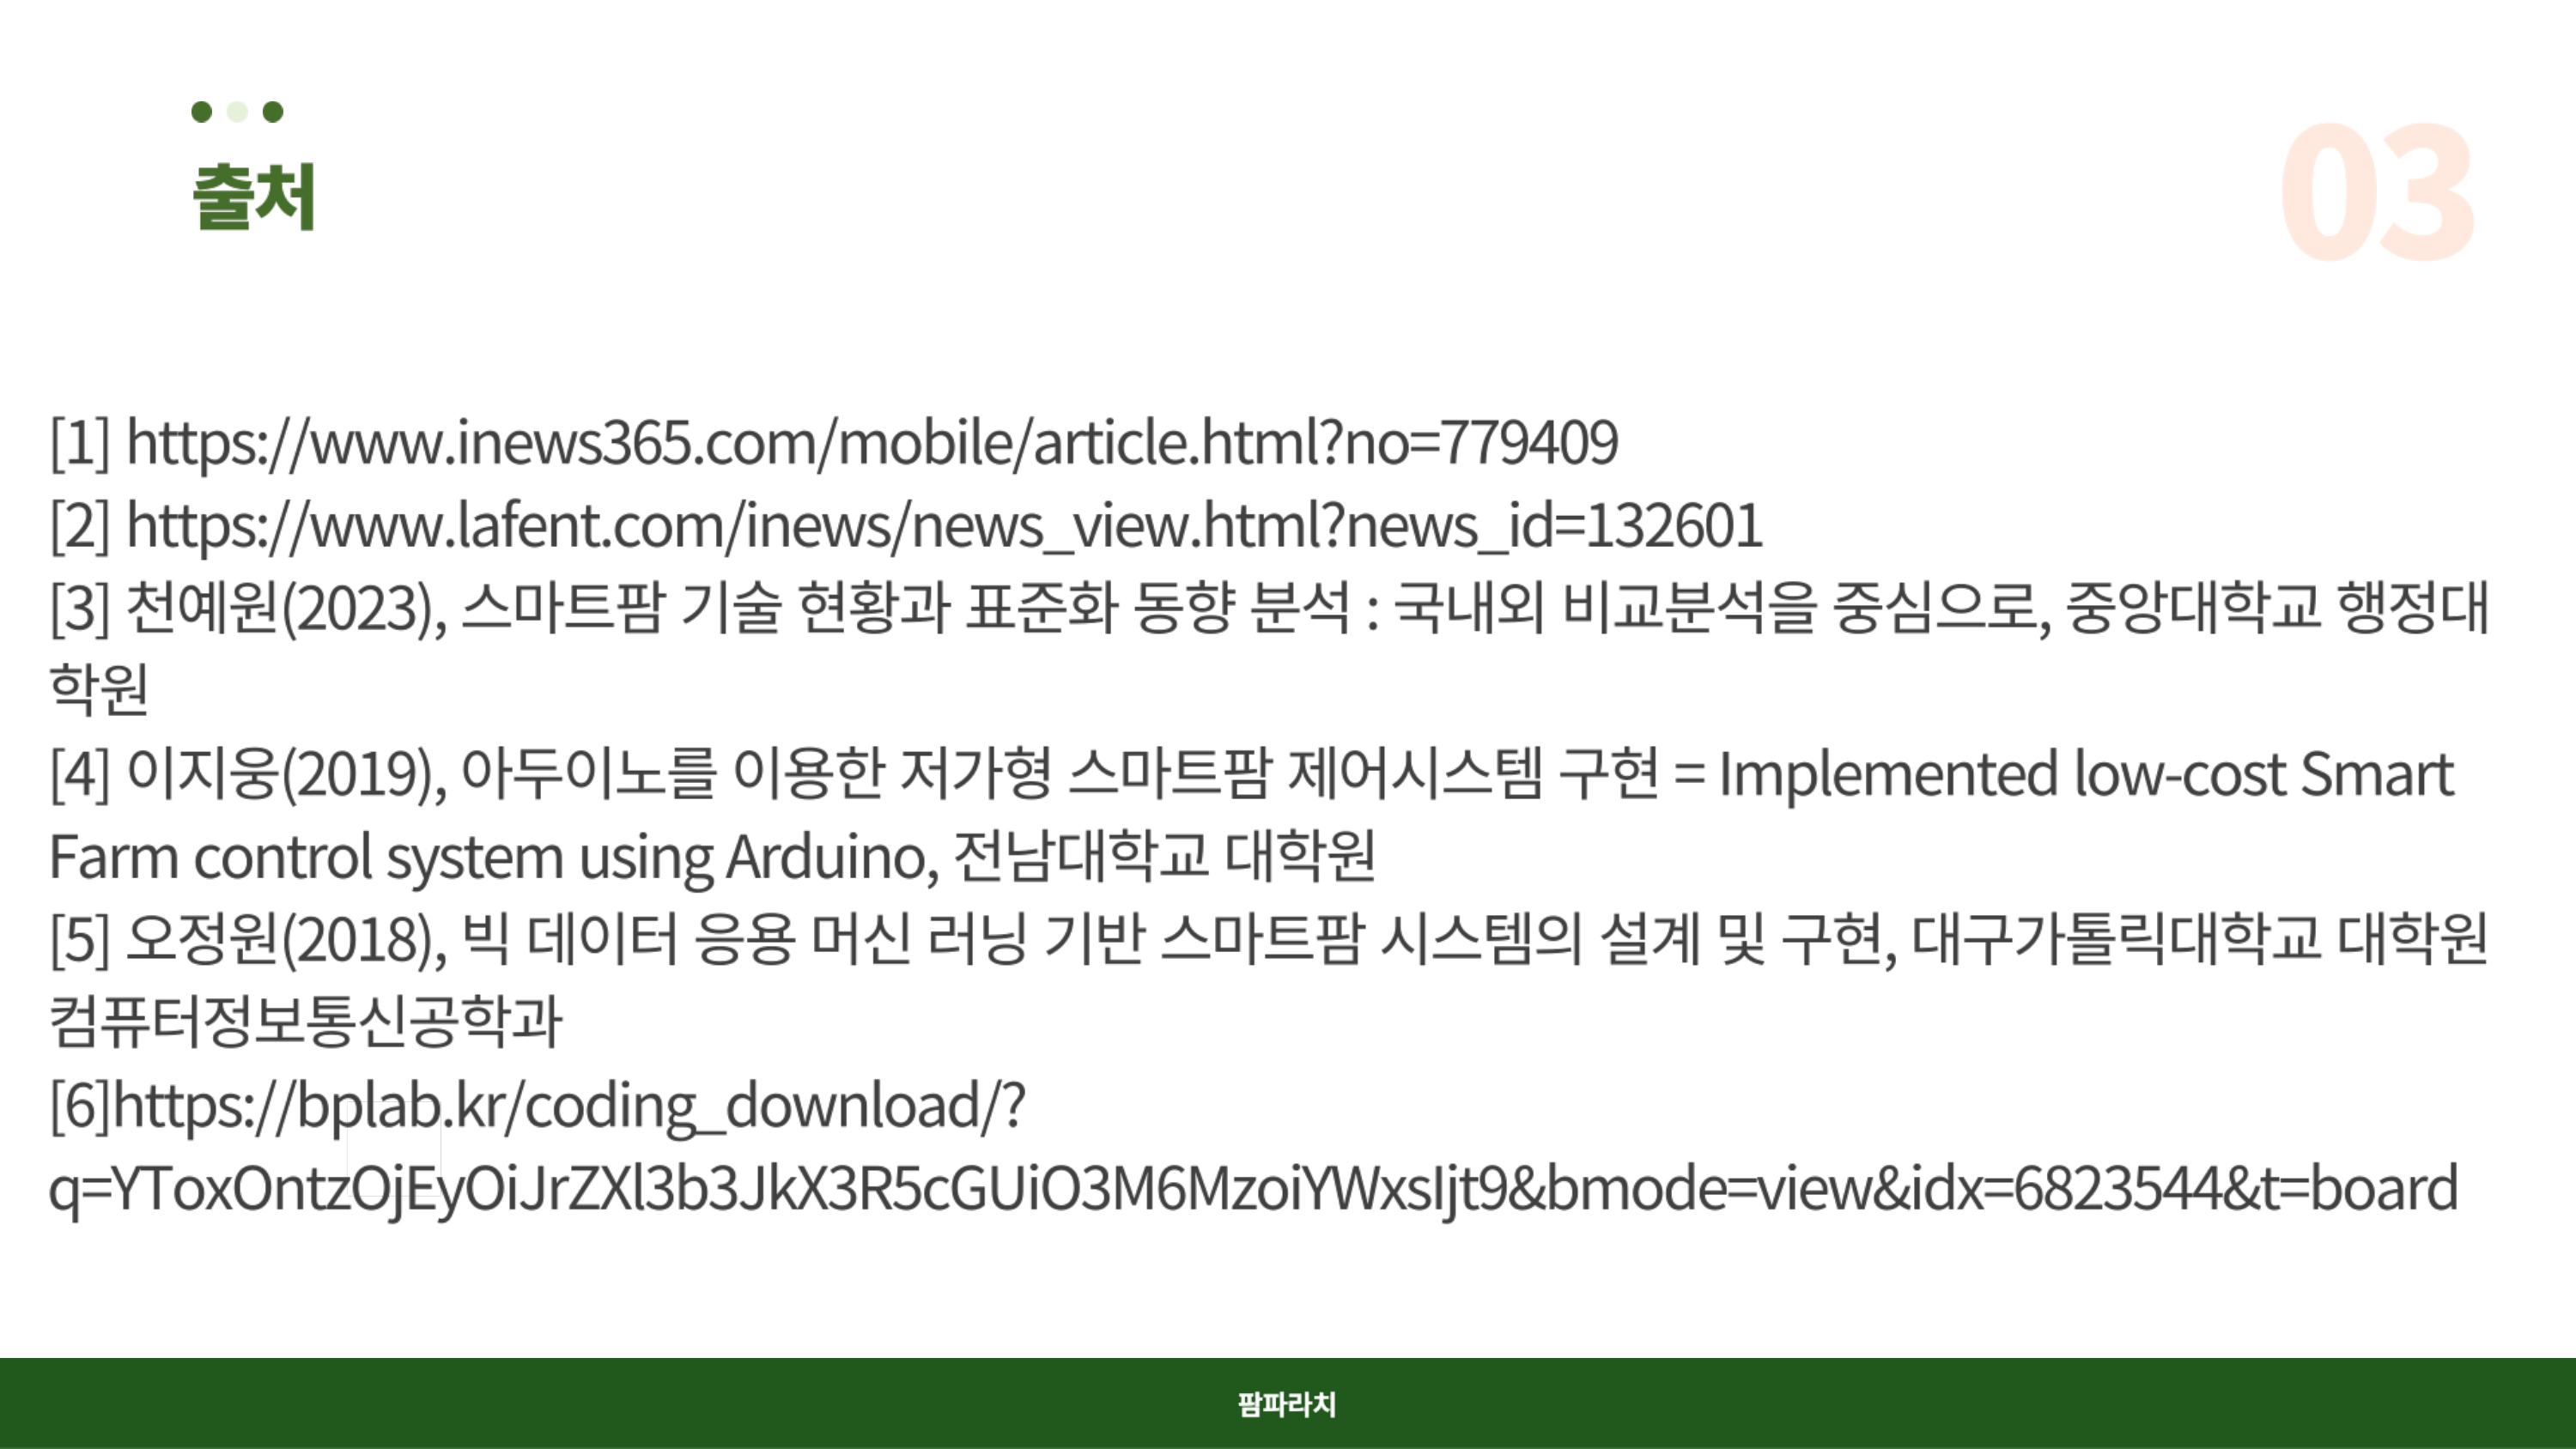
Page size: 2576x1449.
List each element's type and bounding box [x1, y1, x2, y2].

text_box [0, 1358, 2576, 1449]
text_box [227, 101, 248, 123]
picture [28, 0, 2576, 1337]
text_box [263, 101, 284, 123]
picture [168, 103, 385, 317]
picture [1124, 1369, 1411, 1449]
text_box [191, 101, 213, 123]
